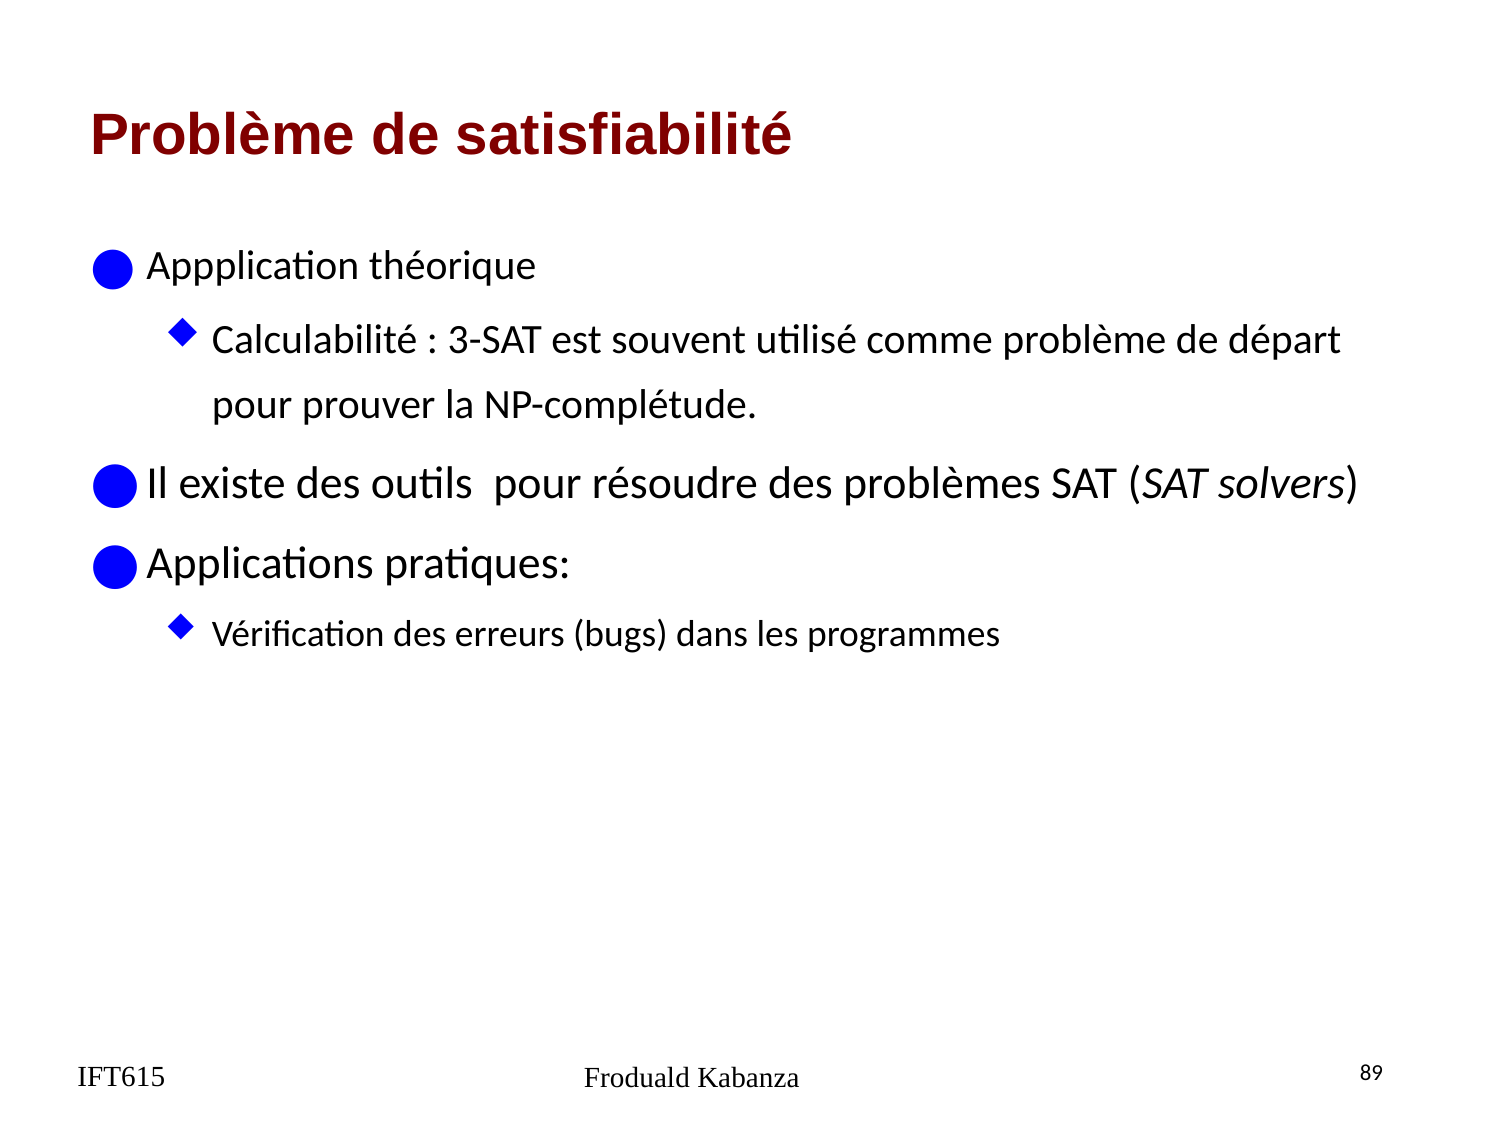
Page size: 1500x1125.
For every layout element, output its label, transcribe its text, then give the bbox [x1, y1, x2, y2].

footer Froduald Kabanza [569, 1050, 951, 1095]
slide_number 89 [1344, 1050, 1425, 1095]
list Appplication théorique Calculabilité : 3-SAT est souvent utilisé comme problème de départ pour prouver la NP-complétude. Il existe des outils pour résoudre des problèmes SAT (SAT solvers) Applications pratiques: Vérification des erreurs (bugs) dans les programmes [75, 215, 1436, 1004]
slide_number IFT615 [62, 1050, 196, 1094]
title Problème de satisfiabilité [75, 81, 1425, 181]
